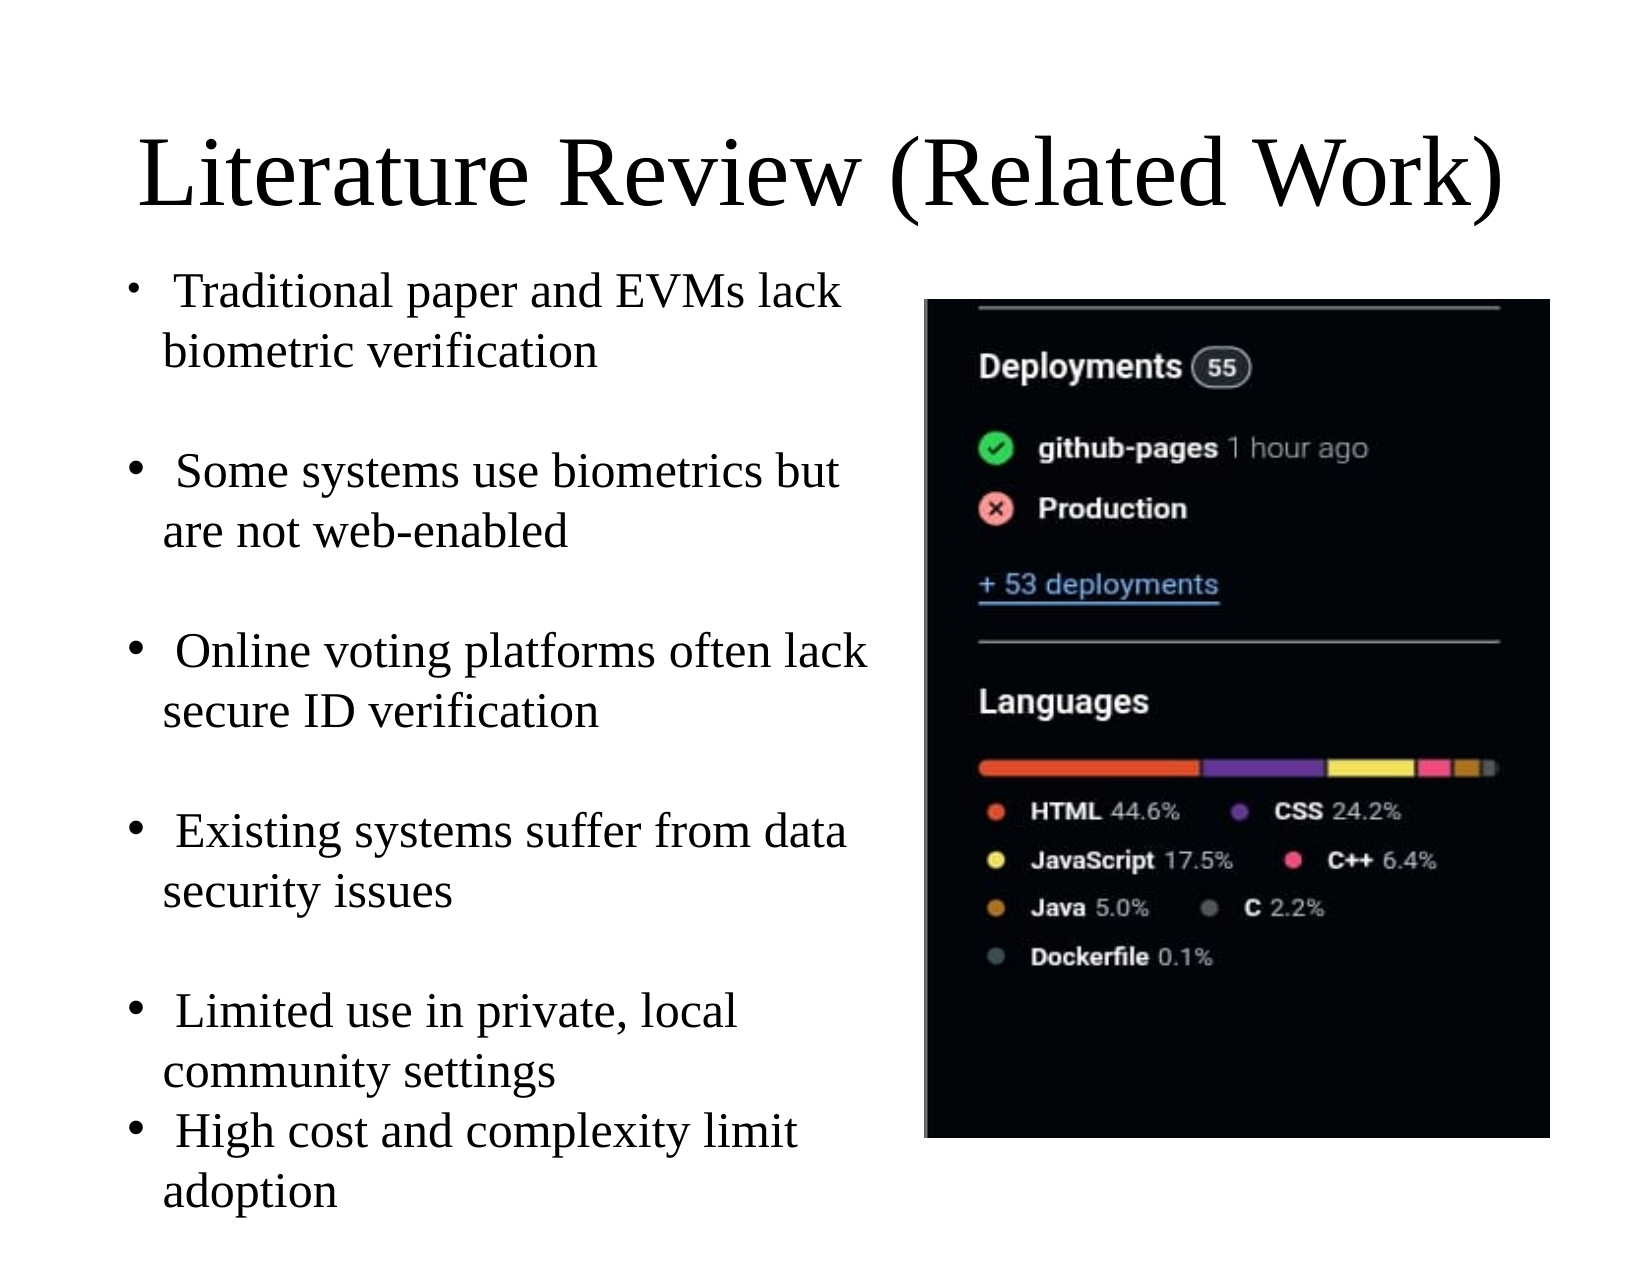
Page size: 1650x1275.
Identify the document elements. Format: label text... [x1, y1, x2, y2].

title Literature Review (Related Work) [134, 102, 1516, 298]
text_box Traditional paper and EVMs lack biometric verification Some systems use biometrics but are not web-enabled Online voting platforms often lack secure ID verification Existing systems suffer from data security issues Limited use in private, local community settings High cost and complexity limit adoption [112, 249, 925, 1225]
picture [924, 299, 1551, 1138]
